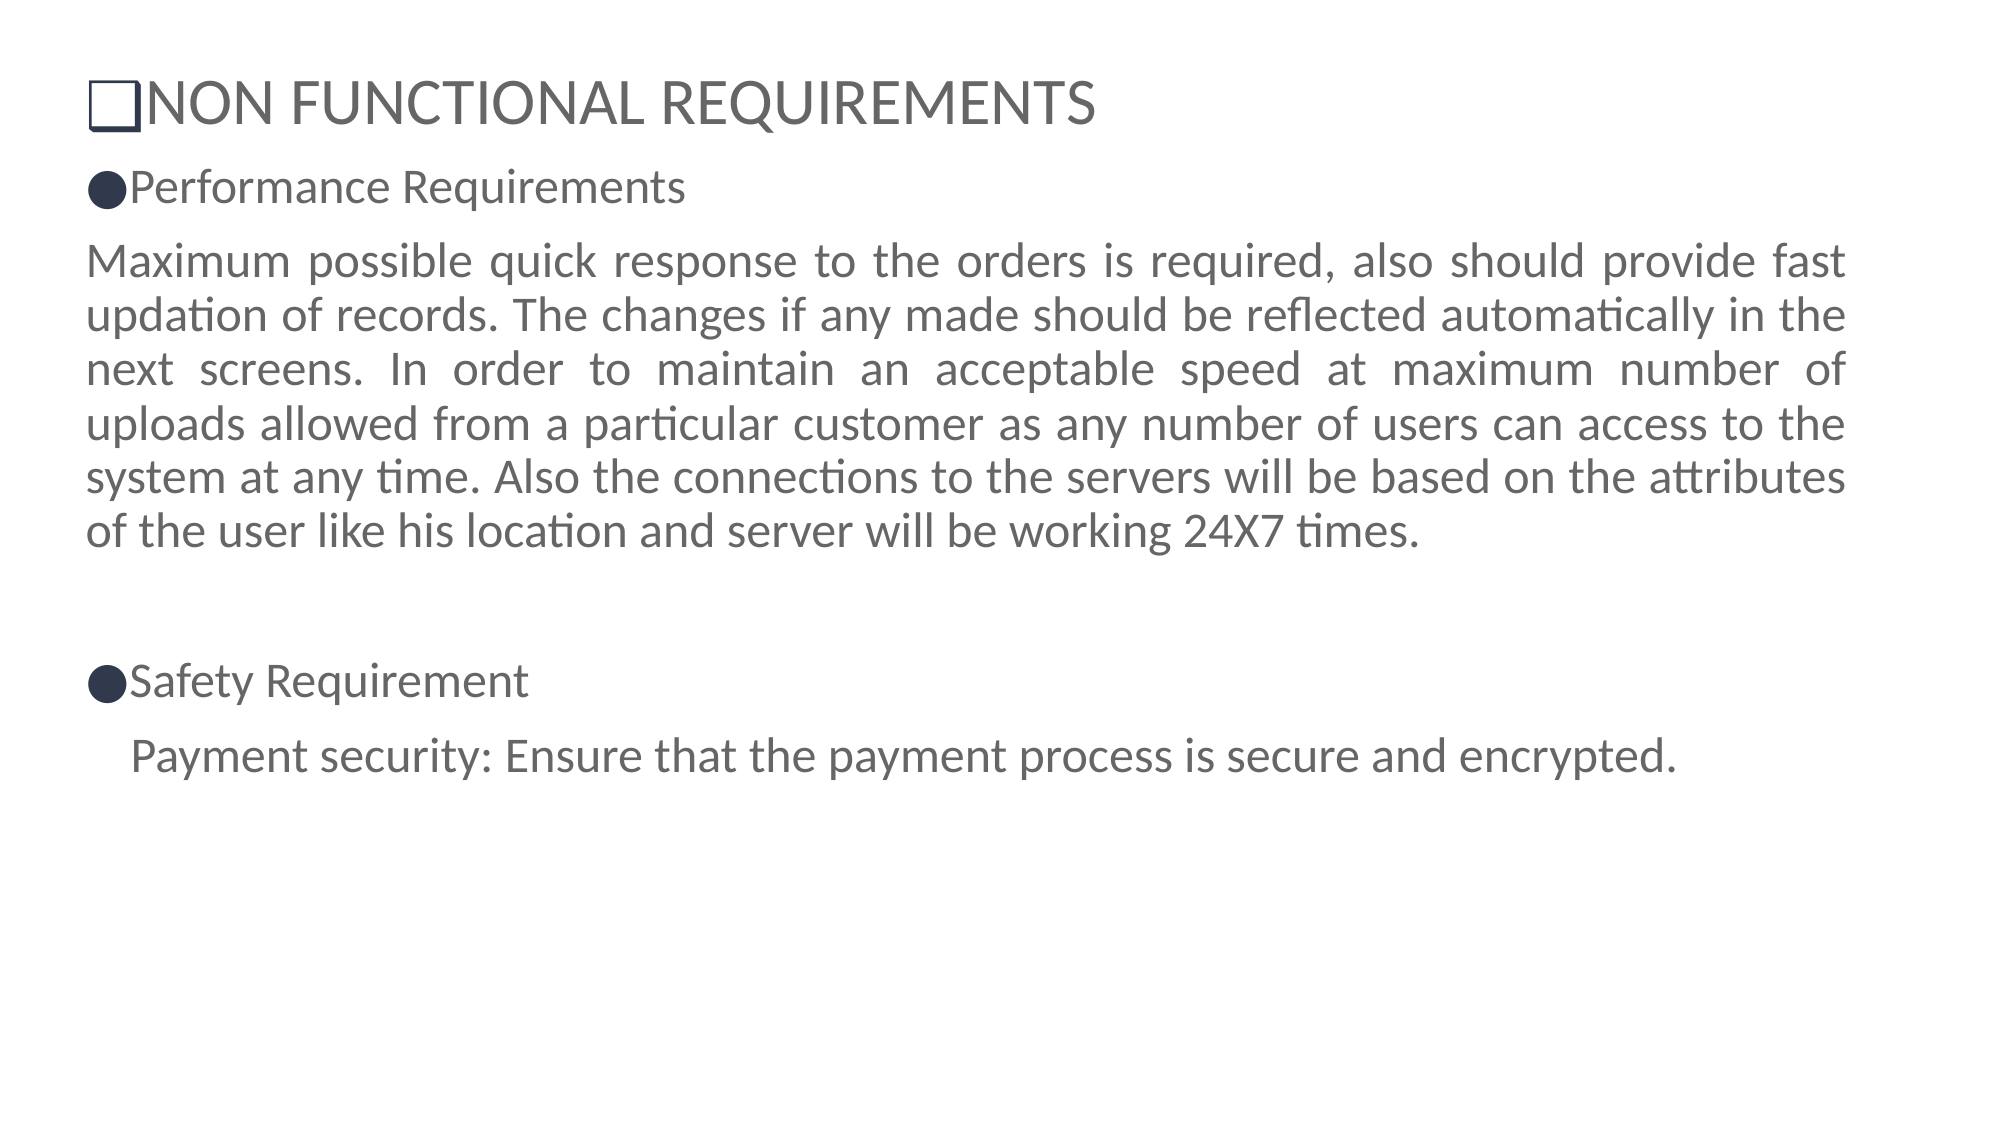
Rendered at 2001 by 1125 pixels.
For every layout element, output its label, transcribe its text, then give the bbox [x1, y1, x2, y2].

list NON FUNCTIONAL REQUIREMENTS Performance Requirements Maximum possible quick response to the orders is required, also should provide fast updation of records. The changes if any made should be reflected automatically in the next screens. In order to maintain an acceptable speed at maximum number of uploads allowed from a particular customer as any number of users can access to the system at any time. Also the connections to the servers will be based on the attributes of the user like his location and server will be working 24X7 times. Safety Requirement Payment security: Ensure that the payment process is secure and encrypted. [70, 59, 1863, 1014]
